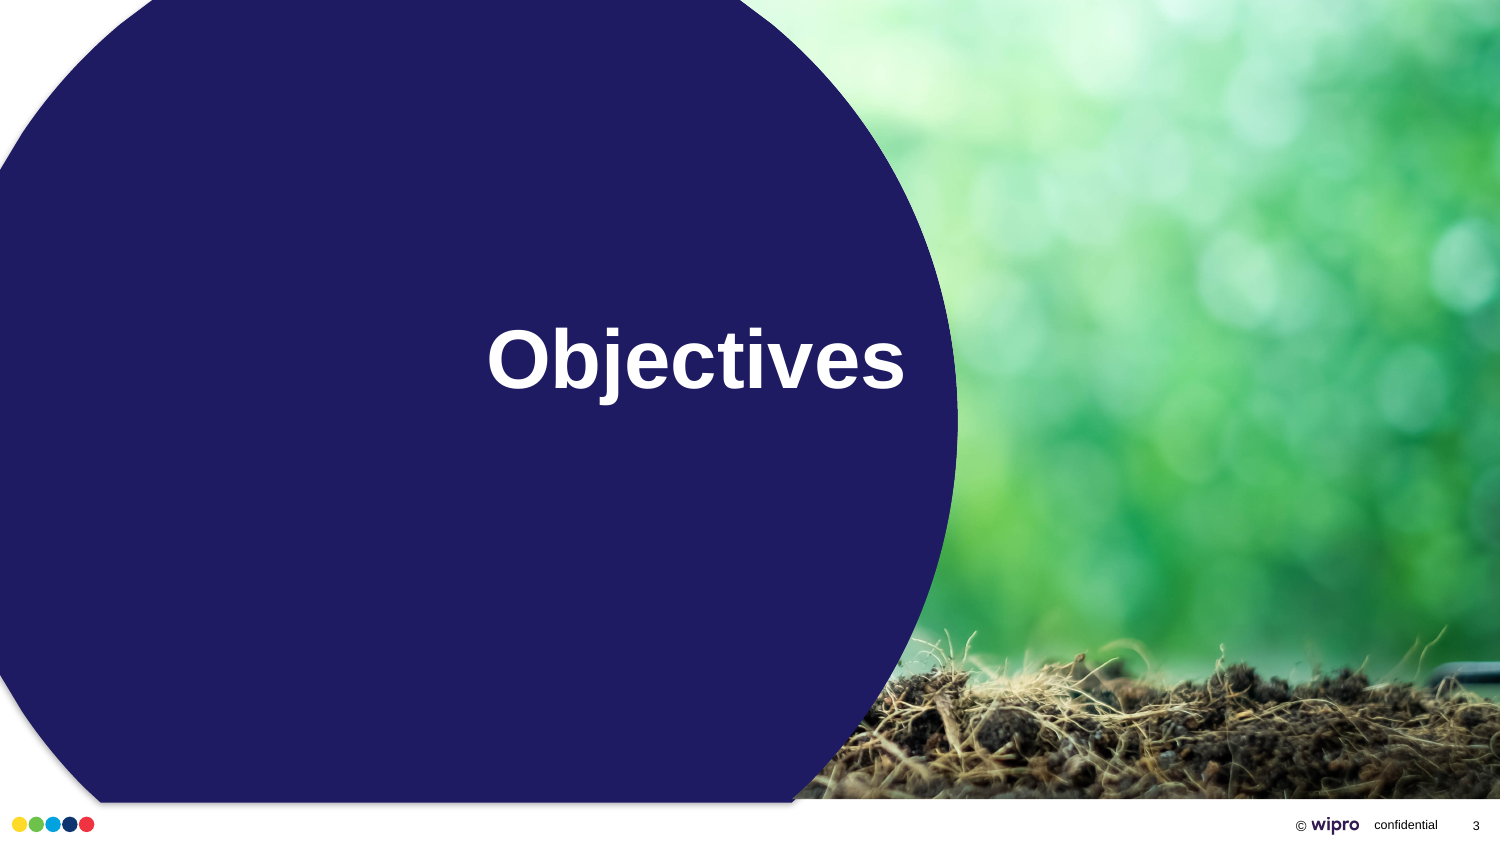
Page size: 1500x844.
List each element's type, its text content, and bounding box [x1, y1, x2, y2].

text_box Objectives [422, 298, 734, 441]
picture [1311, 817, 1360, 835]
picture [739, 0, 1500, 800]
